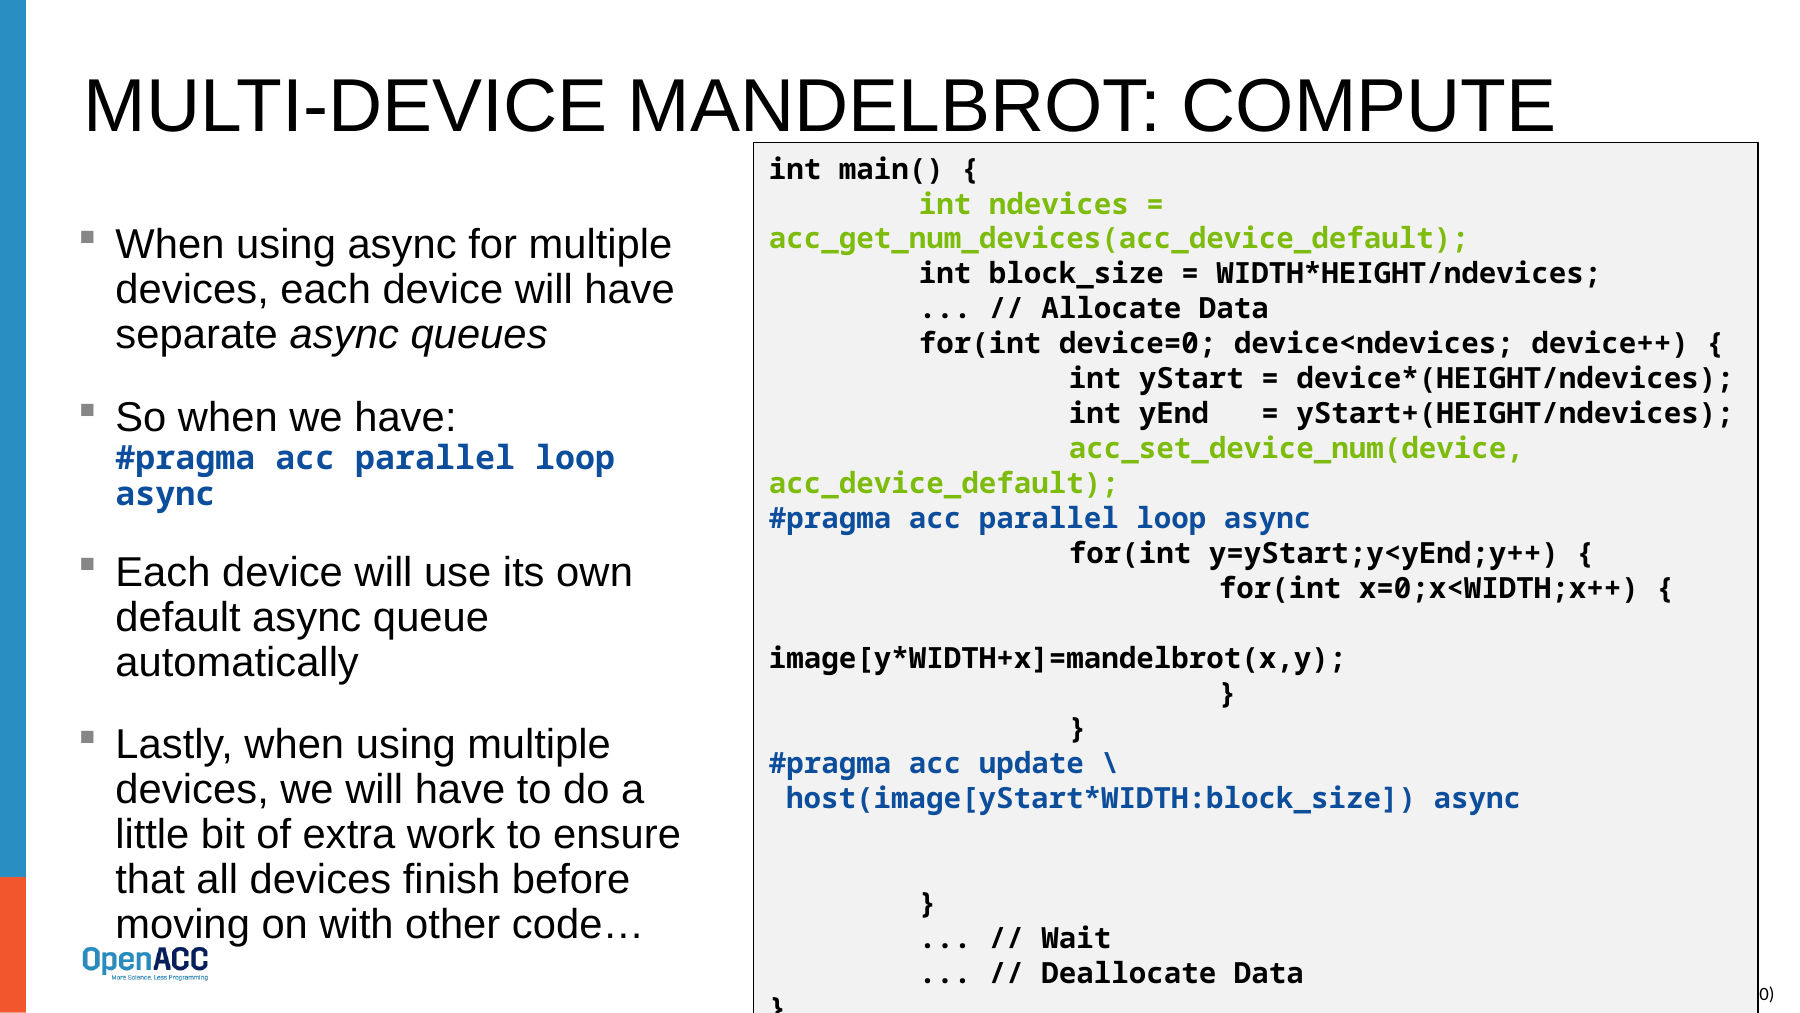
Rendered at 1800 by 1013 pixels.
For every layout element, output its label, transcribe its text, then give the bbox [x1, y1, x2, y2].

list When using async for multiple devices, each device will have separate async queues So when we have: #pragma acc parallel loop async Each device will use its own default async queue automatically Lastly, when using multiple devices, we will have to do a little bit of extra work to ensure that all devices finish before moving on with other code… [62, 215, 722, 913]
picture [81, 946, 208, 981]
text_box int main() { int ndevices = acc_get_num_devices(acc_device_default); int block_size = WIDTH*HEIGHT/ndevices; ... // Allocate Data for(int device=0; device<ndevices; device++) { int yStart = device*(HEIGHT/ndevices); int yEnd = yStart+(HEIGHT/ndevices); acc_set_device_num(device, acc_device_default); #pragma acc parallel loop async for(int y=yStart;y<yEnd;y++) { for(int x=0;x<WIDTH;x++) { image[y*WIDTH+x]=mandelbrot(x,y); } } #pragma acc update \ host(image[yStart*WIDTH:block_size]) async } ... // Wait ... // Deallocate Data } [752, 140, 1760, 1013]
title Multi-Device Mandelbrot: Compute [68, 58, 1706, 156]
